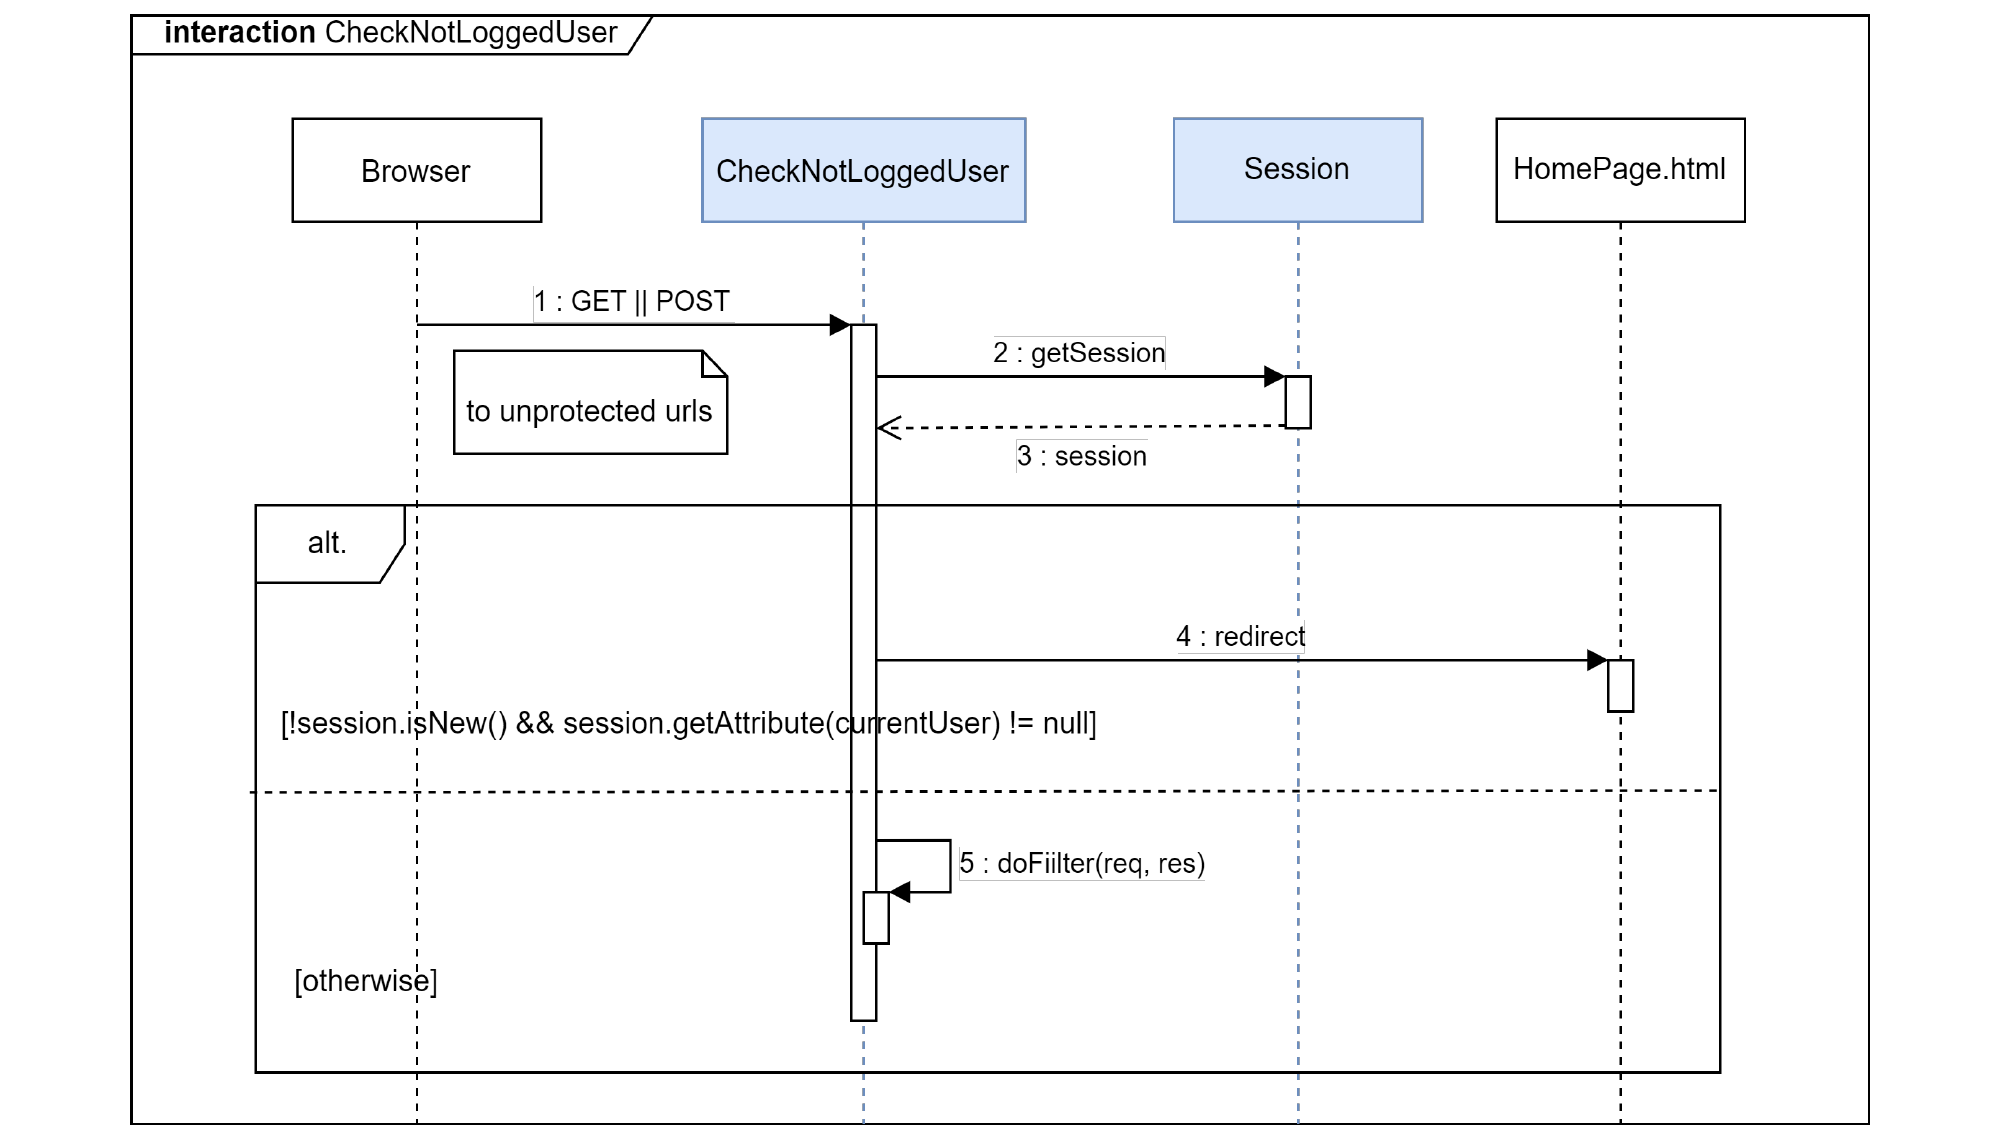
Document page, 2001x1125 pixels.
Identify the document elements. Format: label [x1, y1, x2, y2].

picture [130, 14, 1870, 1125]
